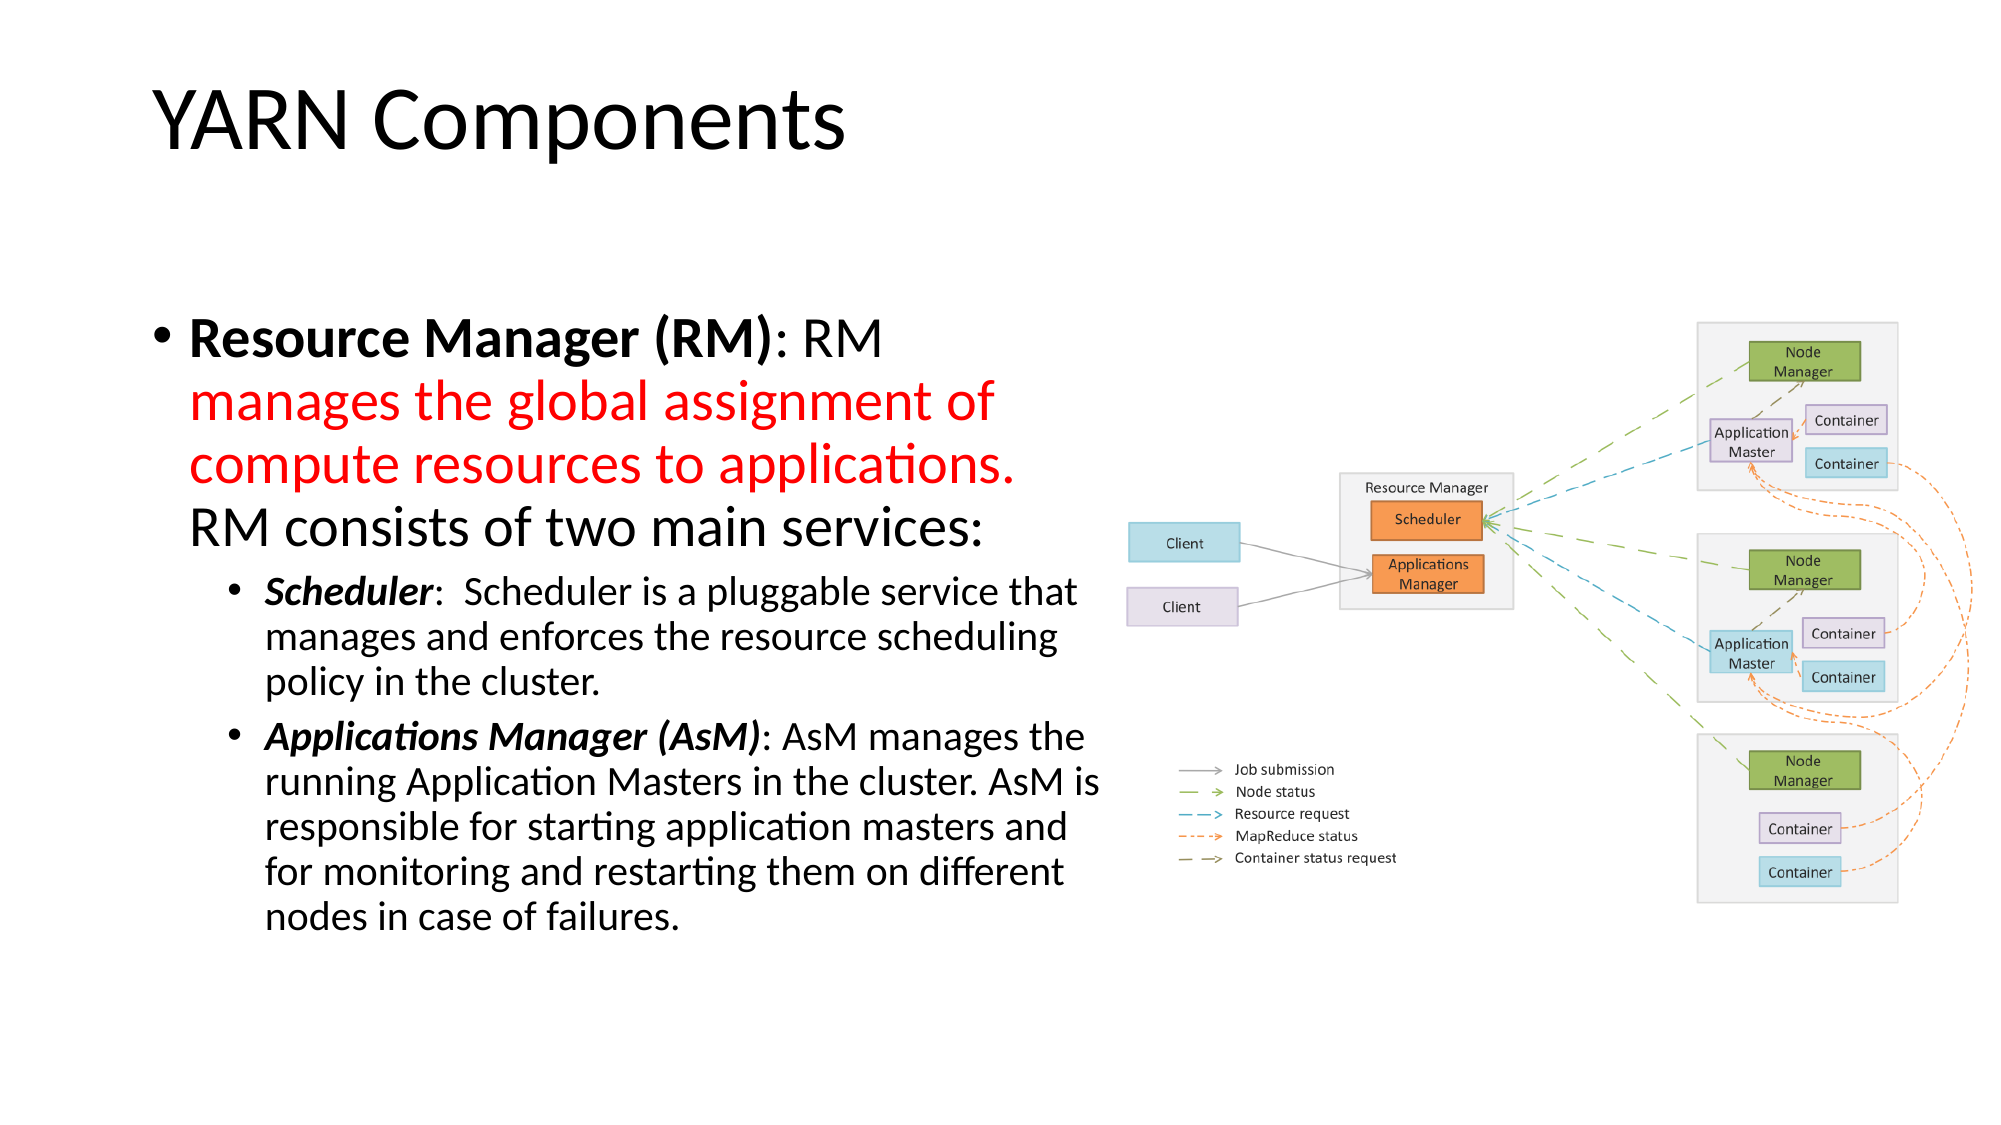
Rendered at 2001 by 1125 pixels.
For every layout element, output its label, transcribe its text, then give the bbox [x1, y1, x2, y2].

title YARN Components [137, 30, 1863, 209]
picture [1099, 302, 2000, 915]
list Resource Manager (RM): RM manages the global assignment of compute resources to applications. RM consists of two main services: Scheduler: Scheduler is a pluggable service that manages and enforces the resource scheduling policy in the cluster. Applications Manager (AsM): AsM manages the running Application Masters in the cluster. AsM is responsible for starting application masters and for monitoring and restarting them on different nodes in case of failures. [137, 299, 1117, 1014]
